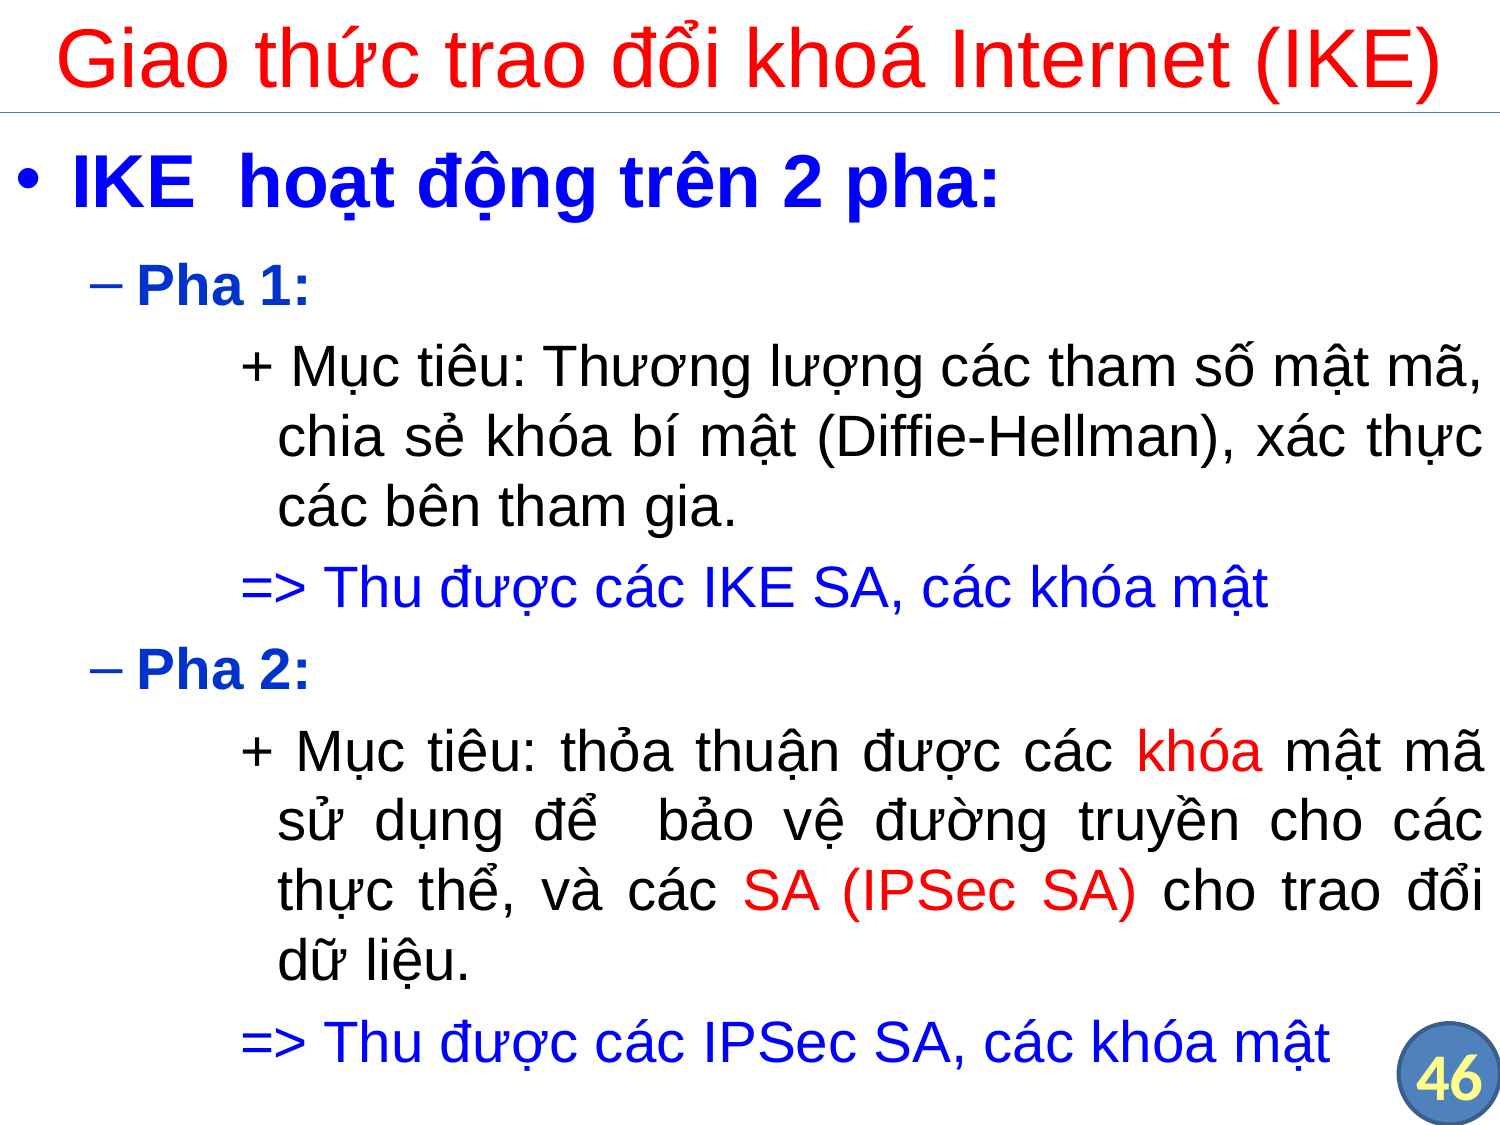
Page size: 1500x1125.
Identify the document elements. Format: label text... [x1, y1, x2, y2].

title Giao thức trao đổi khoá Internet (IKE) [0, 0, 1500, 113]
slide_number 46 [1399, 1023, 1500, 1125]
list IKE hoạt động trên 2 pha: Pha 1: + Mục tiêu: Thương lượng các tham số mật mã, chia sẻ khóa bí mật (Diffie-Hellman), xác thực các bên tham gia. => Thu được các IKE SA, các khóa mật Pha 2: + Mục tiêu: thỏa thuận được các khóa mật mã sử dụng để bảo vệ đường truyền cho các thực thể, và các SA (IPSec SA) cho trao đổi dữ liệu. => Thu được các IPSec SA, các khóa mật [0, 113, 1500, 1125]
